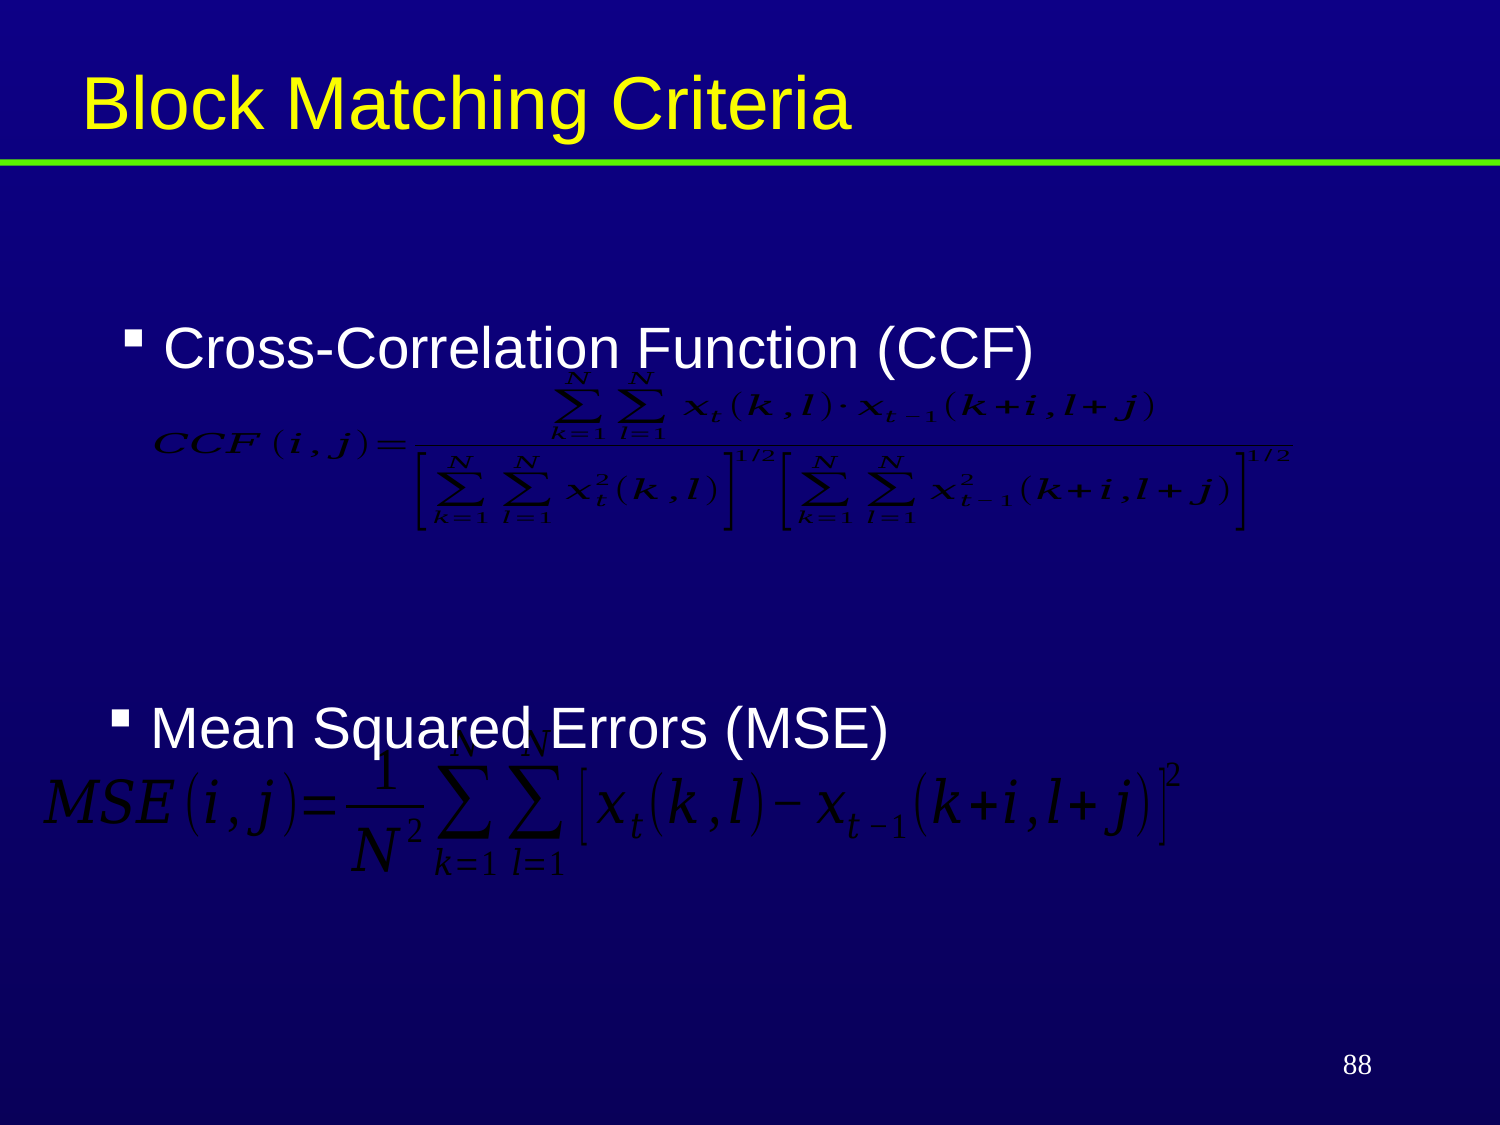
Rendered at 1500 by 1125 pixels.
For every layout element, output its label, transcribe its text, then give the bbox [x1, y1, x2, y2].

text_box Mean Squared Errors (MSE) [92, 682, 906, 768]
slide_number 88 [1074, 1024, 1388, 1101]
text_box Cross-Correlation Function (CCF) [105, 303, 1051, 388]
text_box Block Matching Criteria [66, 46, 869, 152]
